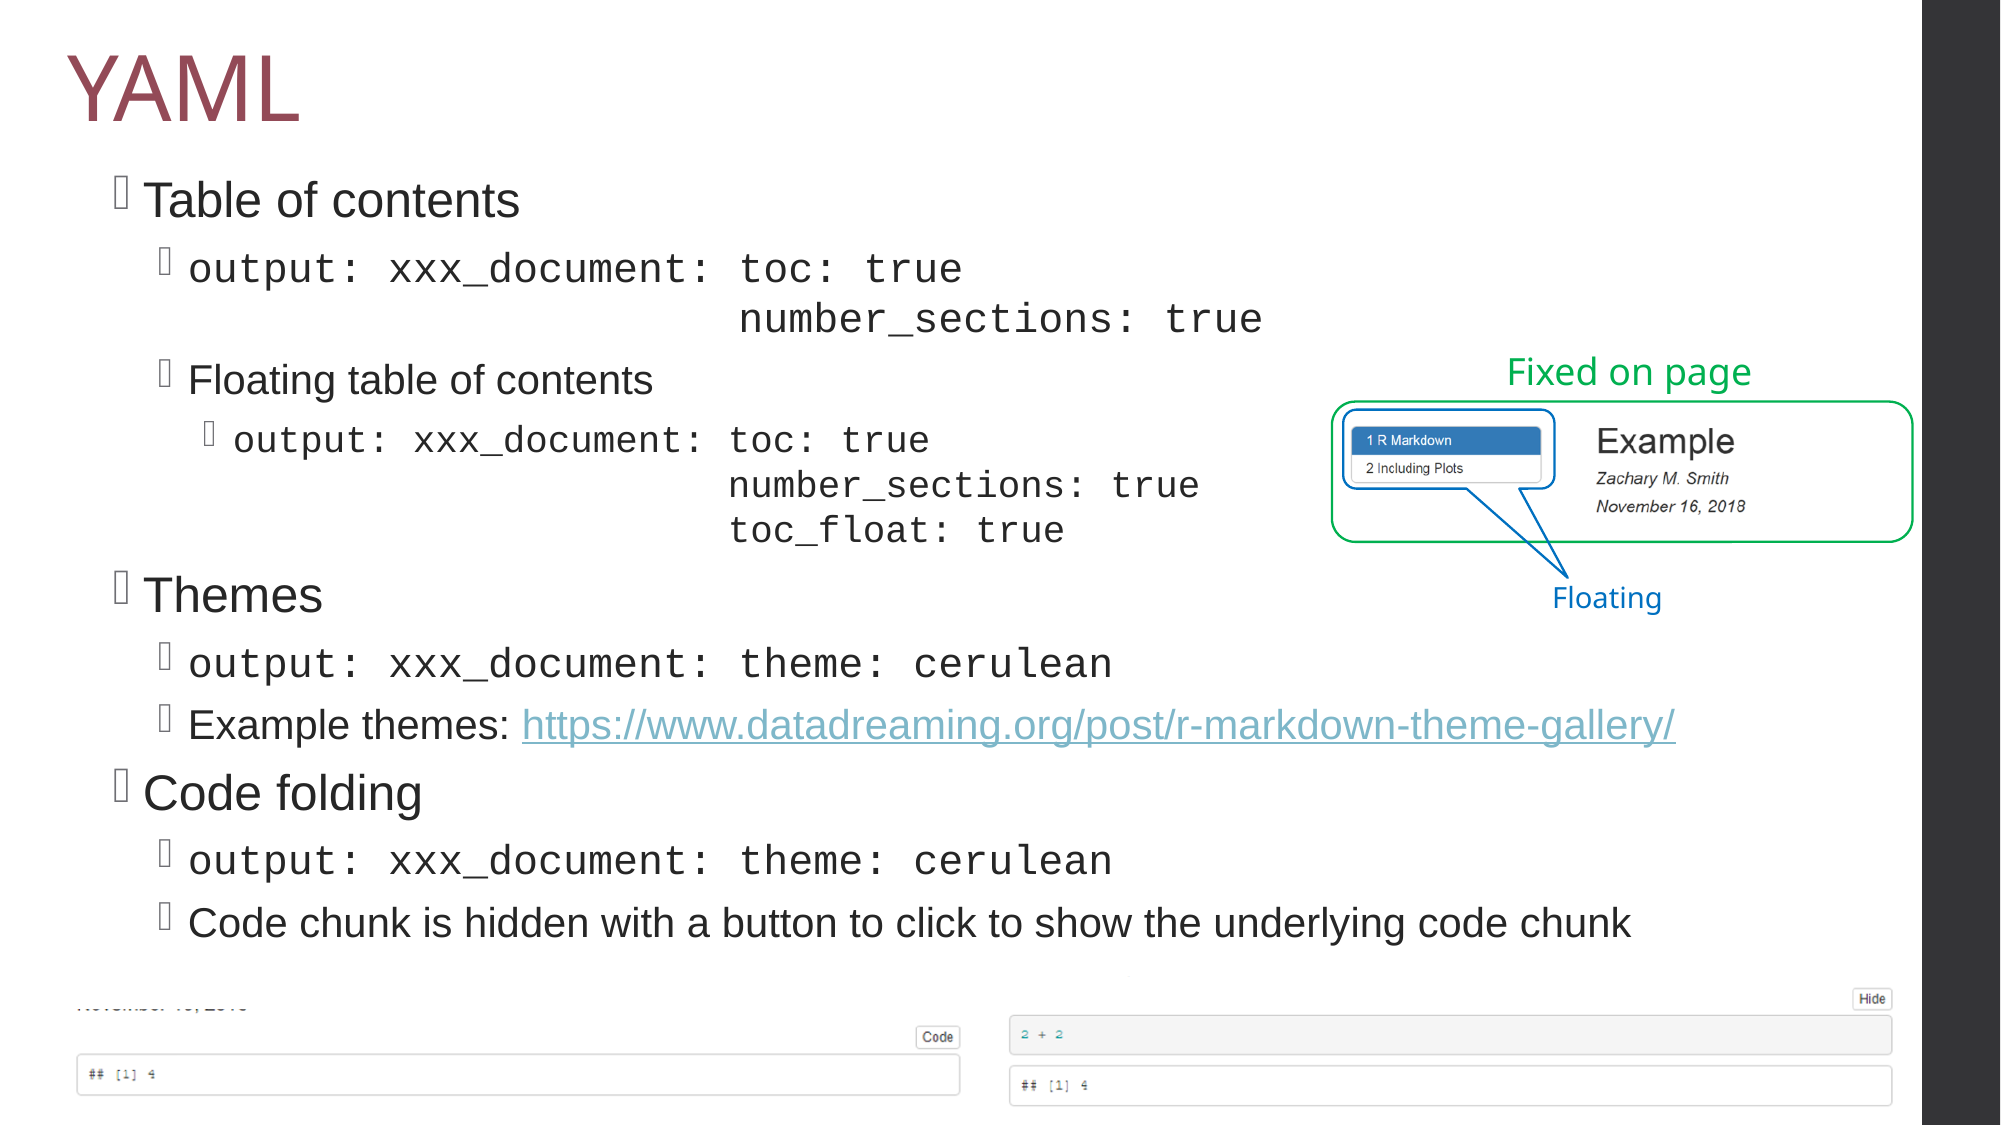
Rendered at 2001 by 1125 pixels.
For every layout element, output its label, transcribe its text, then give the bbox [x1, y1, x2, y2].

list Table of contents output: xxx_document: toc: true number_sections: true Floating table of contents output: xxx_document: toc: true number_sections: true toc_float: true Themes output: xxx_document: theme: cerulean Example themes: https://www.datadreaming.org/post/r-markdown-theme-gallery/ Code folding output: xxx_document: theme: cerulean Code chunk is hidden with a button to click to show the underlying code chunk [52, 160, 1922, 1108]
picture [1331, 393, 1778, 543]
text_box Fixed on page [1391, 340, 1868, 401]
title YAML [52, 0, 1922, 149]
text_box [1536, 552, 1566, 572]
picture [52, 1009, 979, 1108]
text_box [1785, 400, 1914, 543]
text_box Floating [1369, 572, 1846, 622]
picture [987, 975, 1913, 1125]
